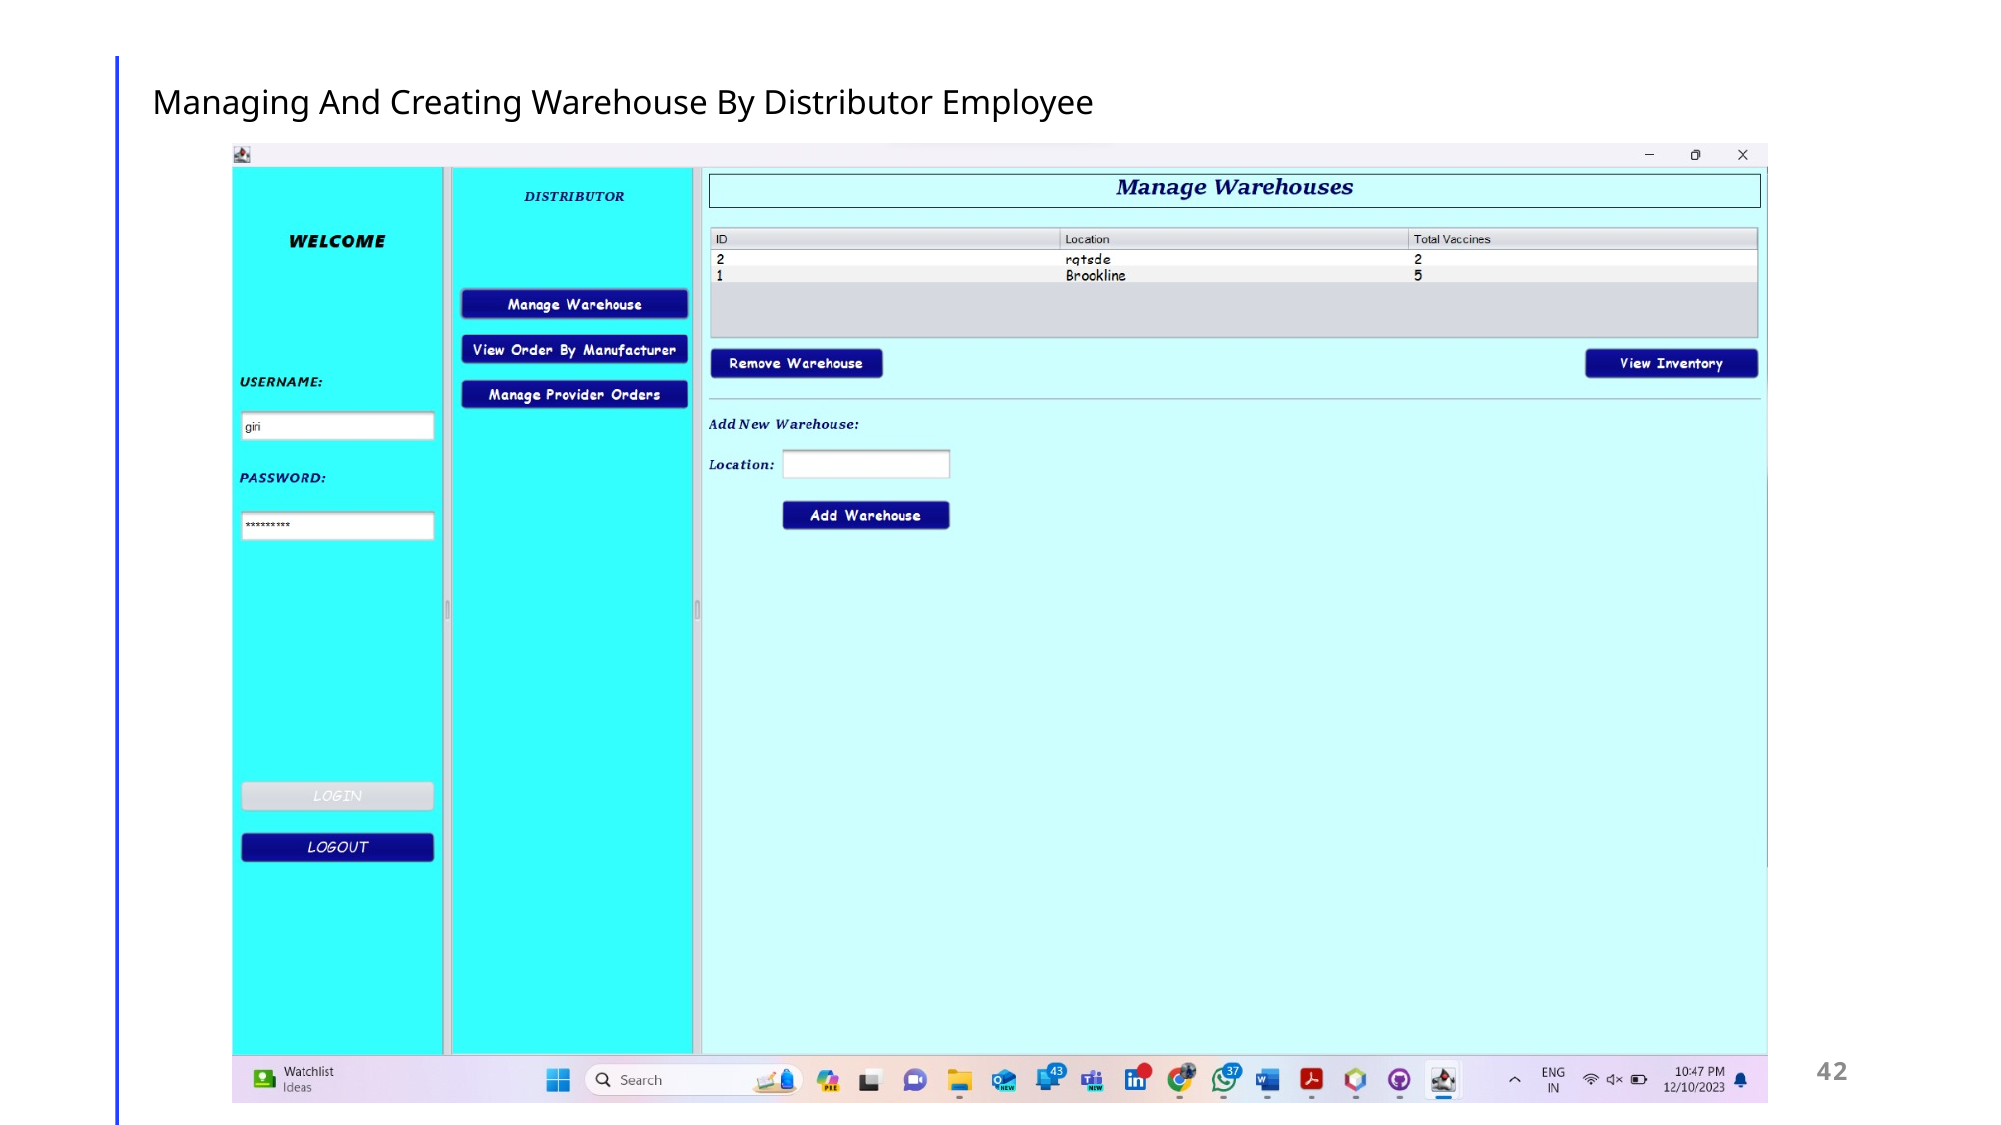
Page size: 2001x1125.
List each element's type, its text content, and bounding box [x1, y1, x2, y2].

title Managing And Creating Warehouse By Distributor Employee [137, 59, 1863, 149]
picture [232, 143, 1768, 1103]
slide_number 42 [1768, 1042, 1863, 1103]
